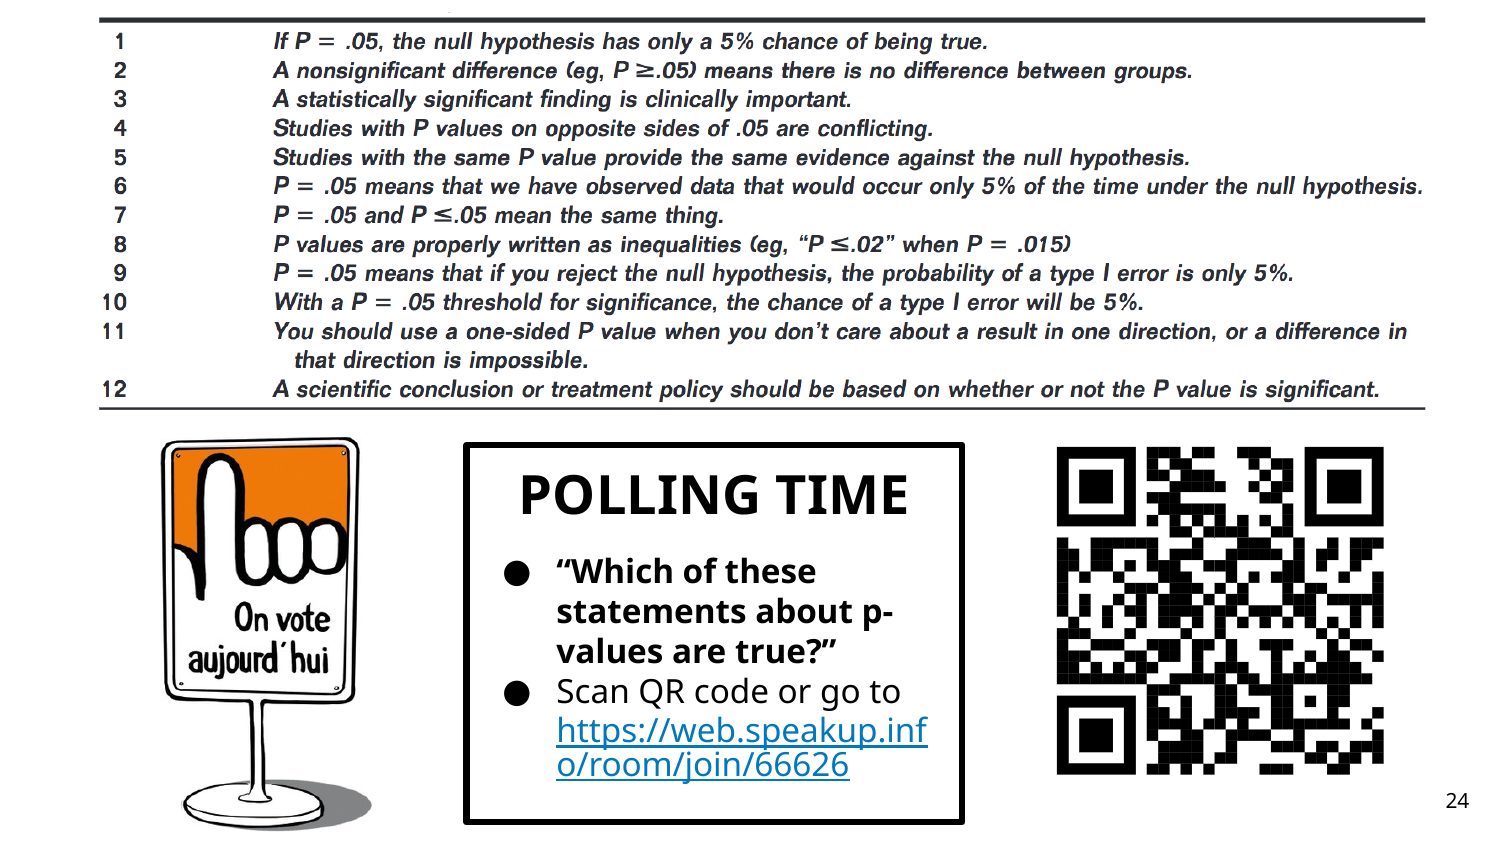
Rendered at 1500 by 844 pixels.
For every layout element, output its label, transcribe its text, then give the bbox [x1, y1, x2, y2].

picture [1048, 435, 1395, 782]
picture [82, 12, 1438, 422]
text_box POLLING TIME “Which of these statements about p-values are true?” Scan QR code or go to https://web.speakup.info/room/join/66626 [466, 445, 963, 823]
slide_number ‹#› [1394, 769, 1484, 834]
picture [160, 437, 374, 833]
